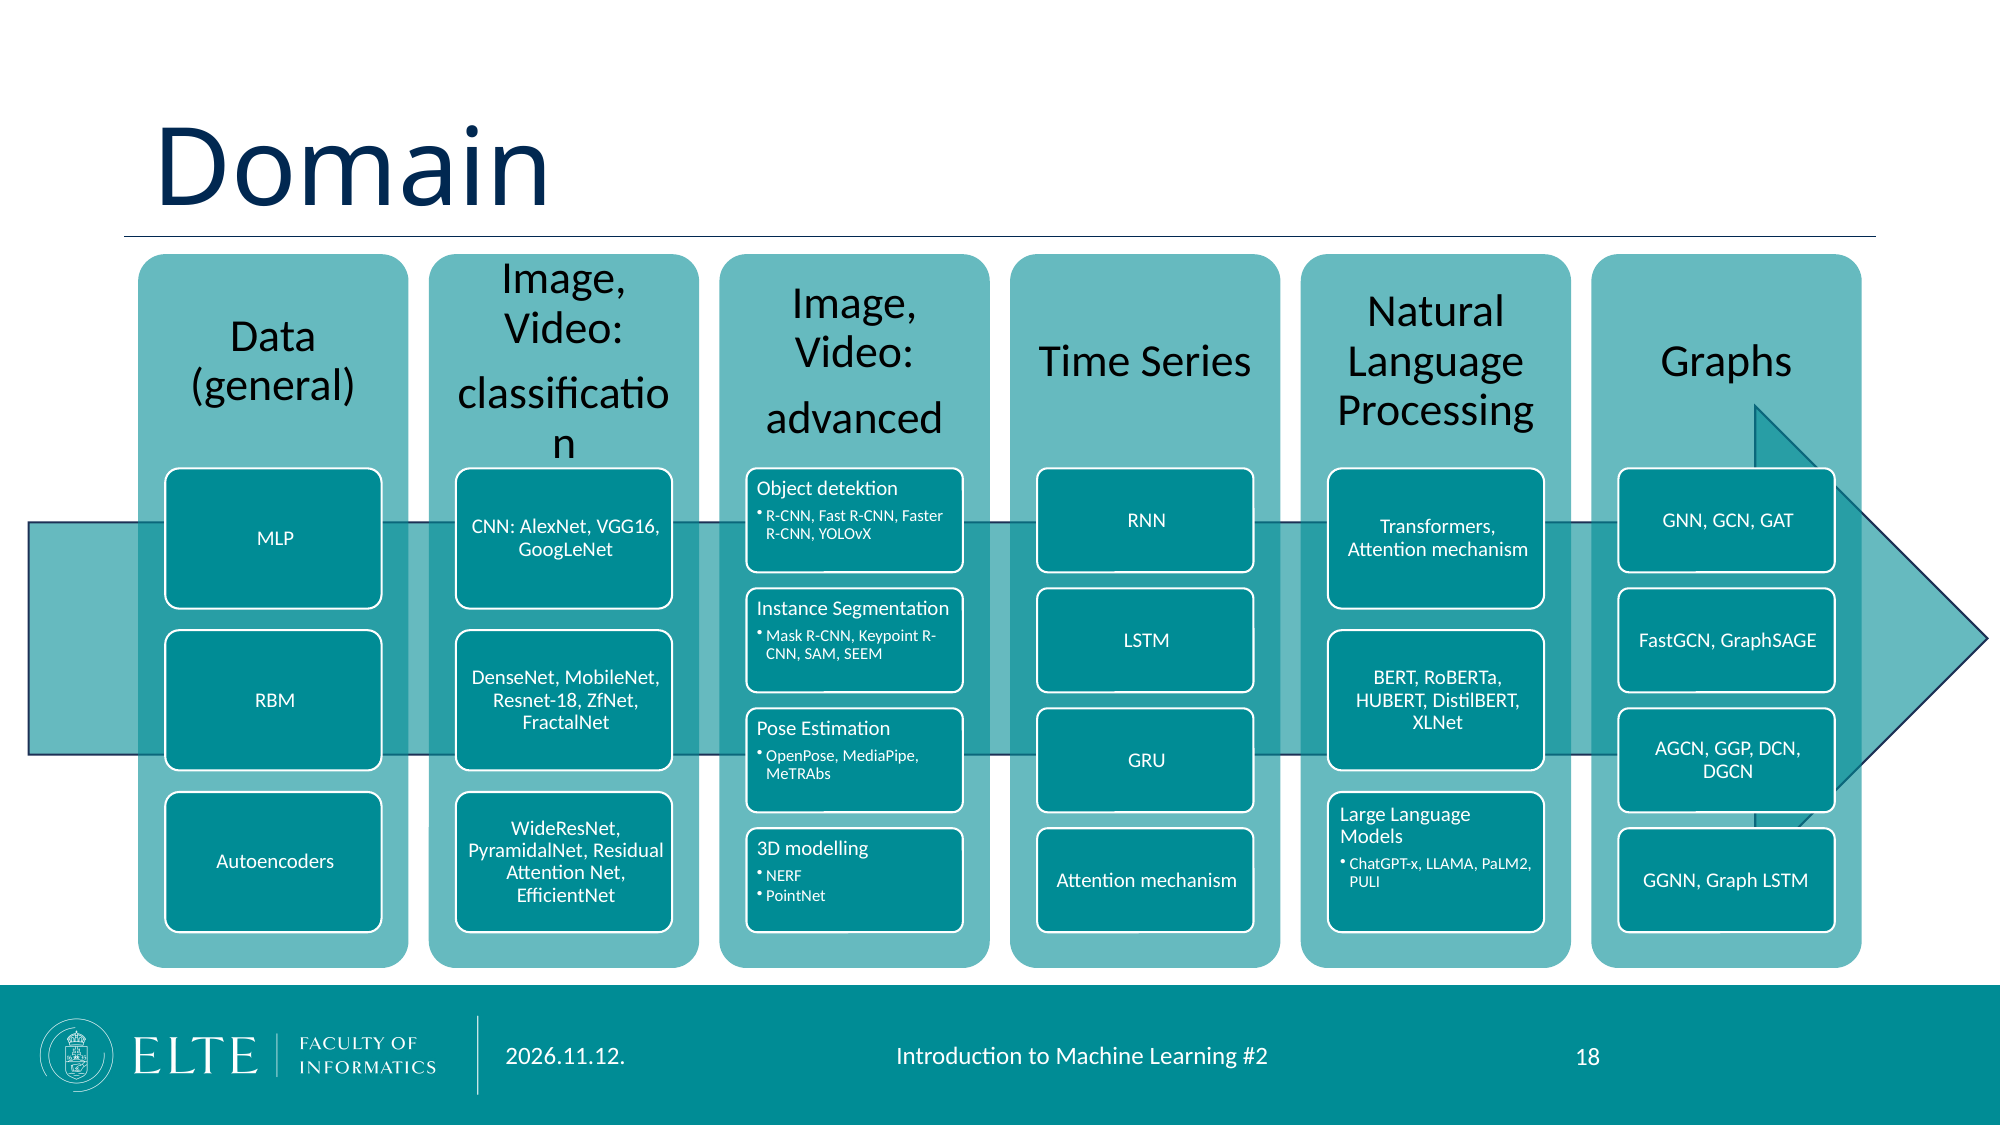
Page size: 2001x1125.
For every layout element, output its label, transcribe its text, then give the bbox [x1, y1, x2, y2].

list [137, 254, 1863, 968]
slide_number 18 [1449, 1025, 1616, 1085]
picture [0, 985, 2000, 1125]
slide_number 2023. 09. 17. [490, 1024, 717, 1085]
text_box [27, 521, 137, 756]
text_box [1863, 512, 1989, 765]
title Domain [137, 59, 1863, 237]
footer Introduction to Machine Learning #2 [745, 1024, 1421, 1085]
